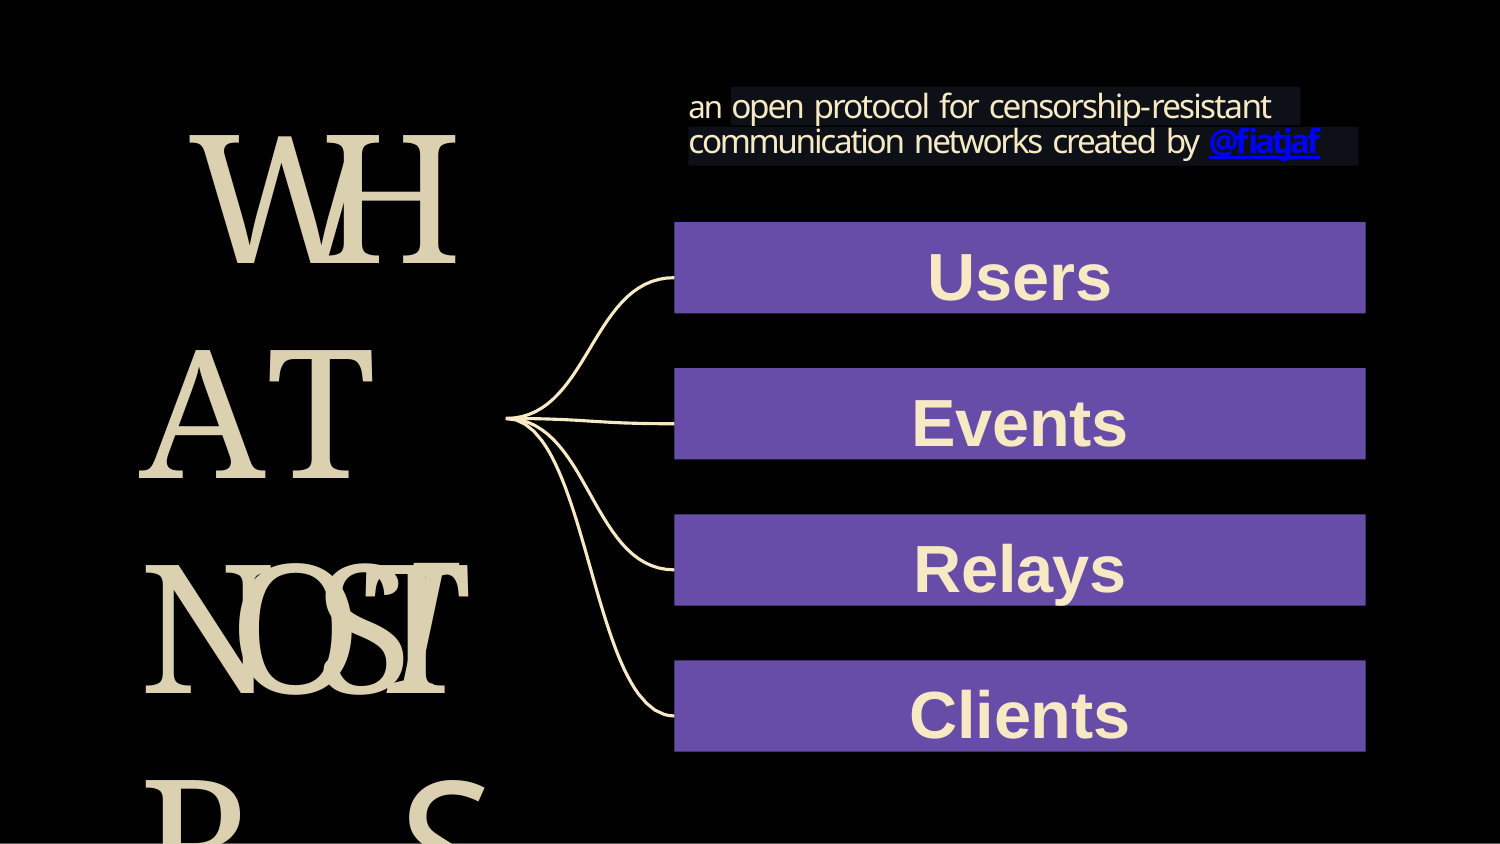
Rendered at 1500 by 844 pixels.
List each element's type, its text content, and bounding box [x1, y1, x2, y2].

title WHAT NOSTR [137, 82, 495, 844]
text_box Events [674, 368, 1366, 460]
text_box IS [388, 508, 495, 844]
text_box [0, 0, 1500, 844]
text_box [505, 277, 675, 716]
text_box an [686, 85, 725, 126]
text_box Clients [674, 660, 1366, 752]
text_box Users [674, 222, 1366, 314]
text_box communication networks created by @fiatjaf [688, 126, 1359, 166]
text_box Relays [674, 514, 1366, 606]
text_box open protocol for censorship-resistant [731, 86, 1301, 126]
